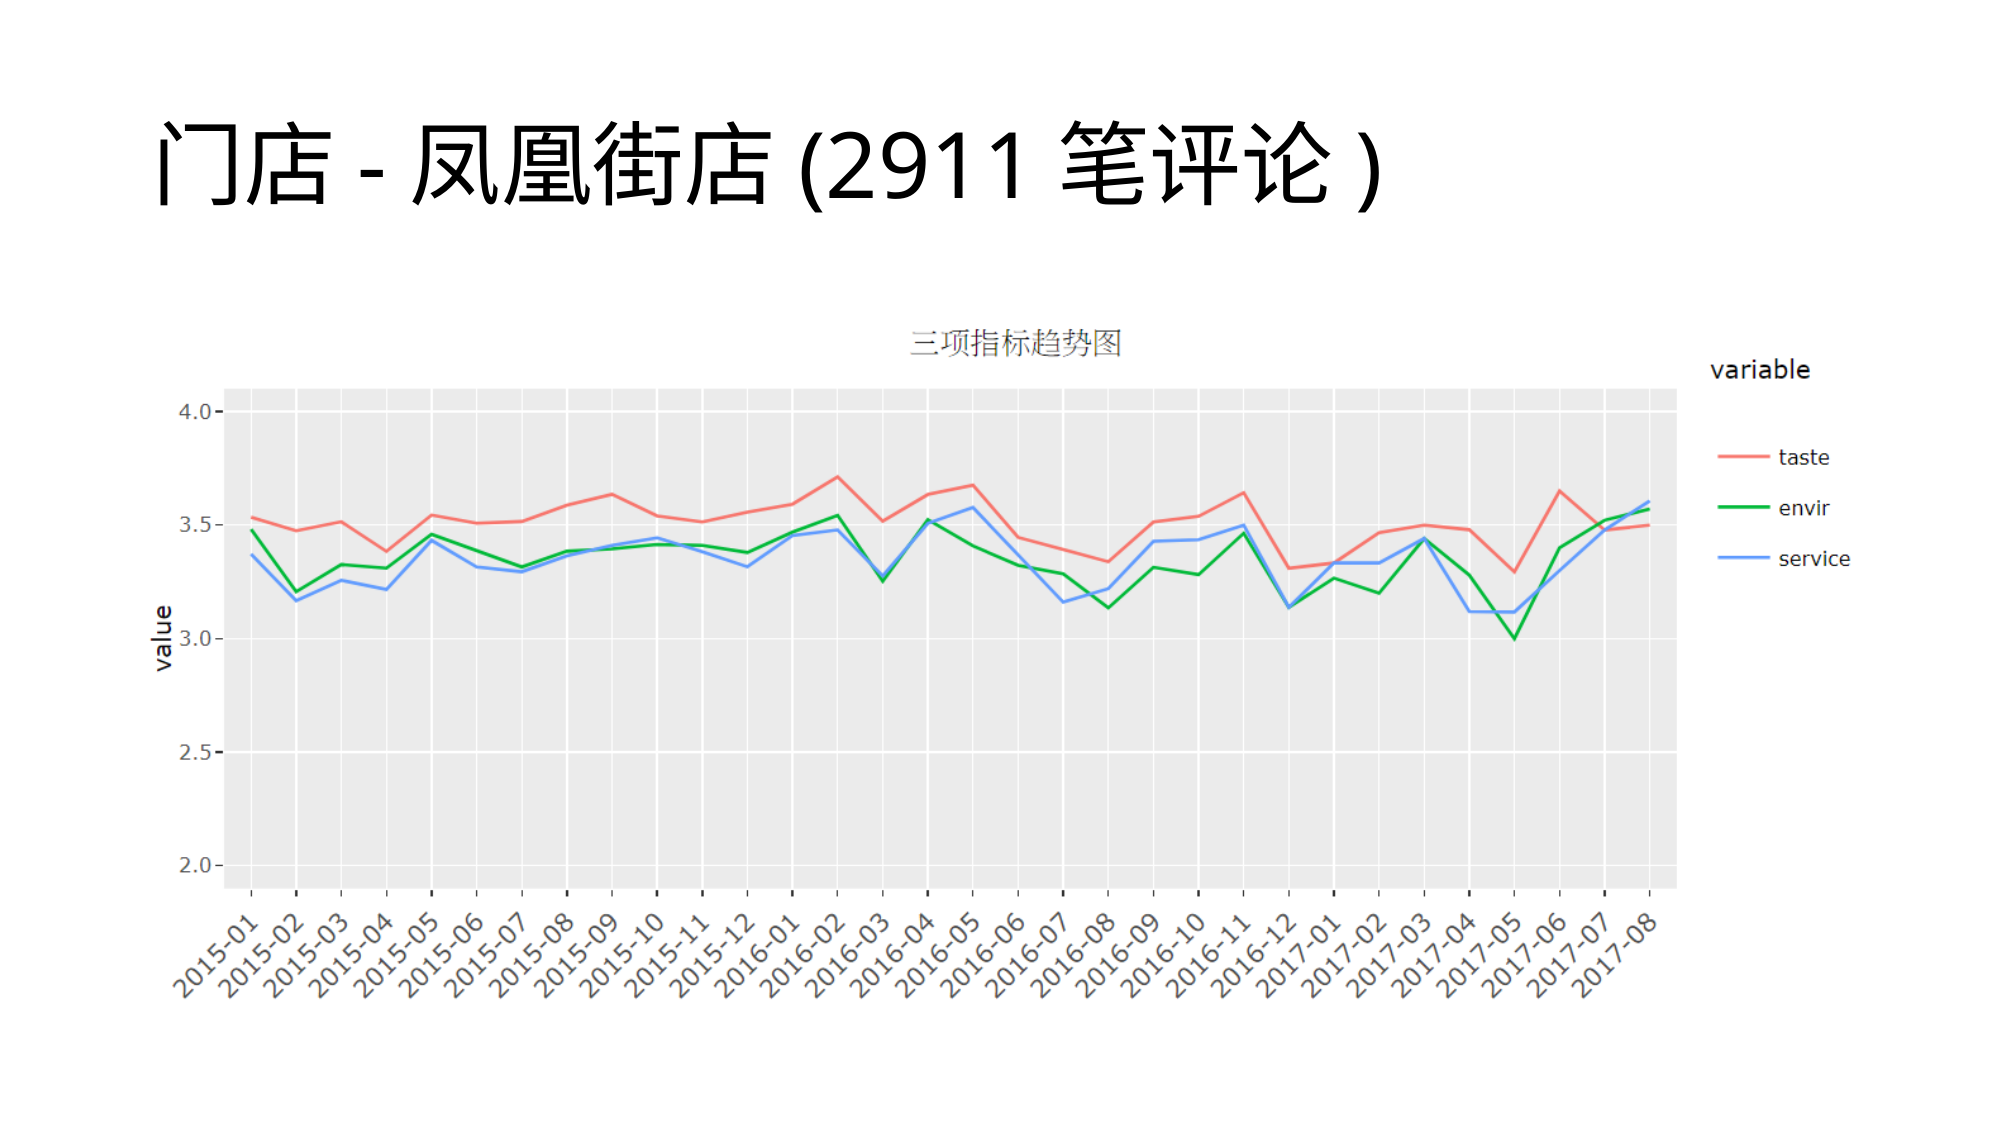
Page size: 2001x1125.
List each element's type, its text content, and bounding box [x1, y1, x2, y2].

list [137, 304, 1863, 1008]
title 门店-凤凰街店(2911笔评论) [137, 59, 1863, 278]
